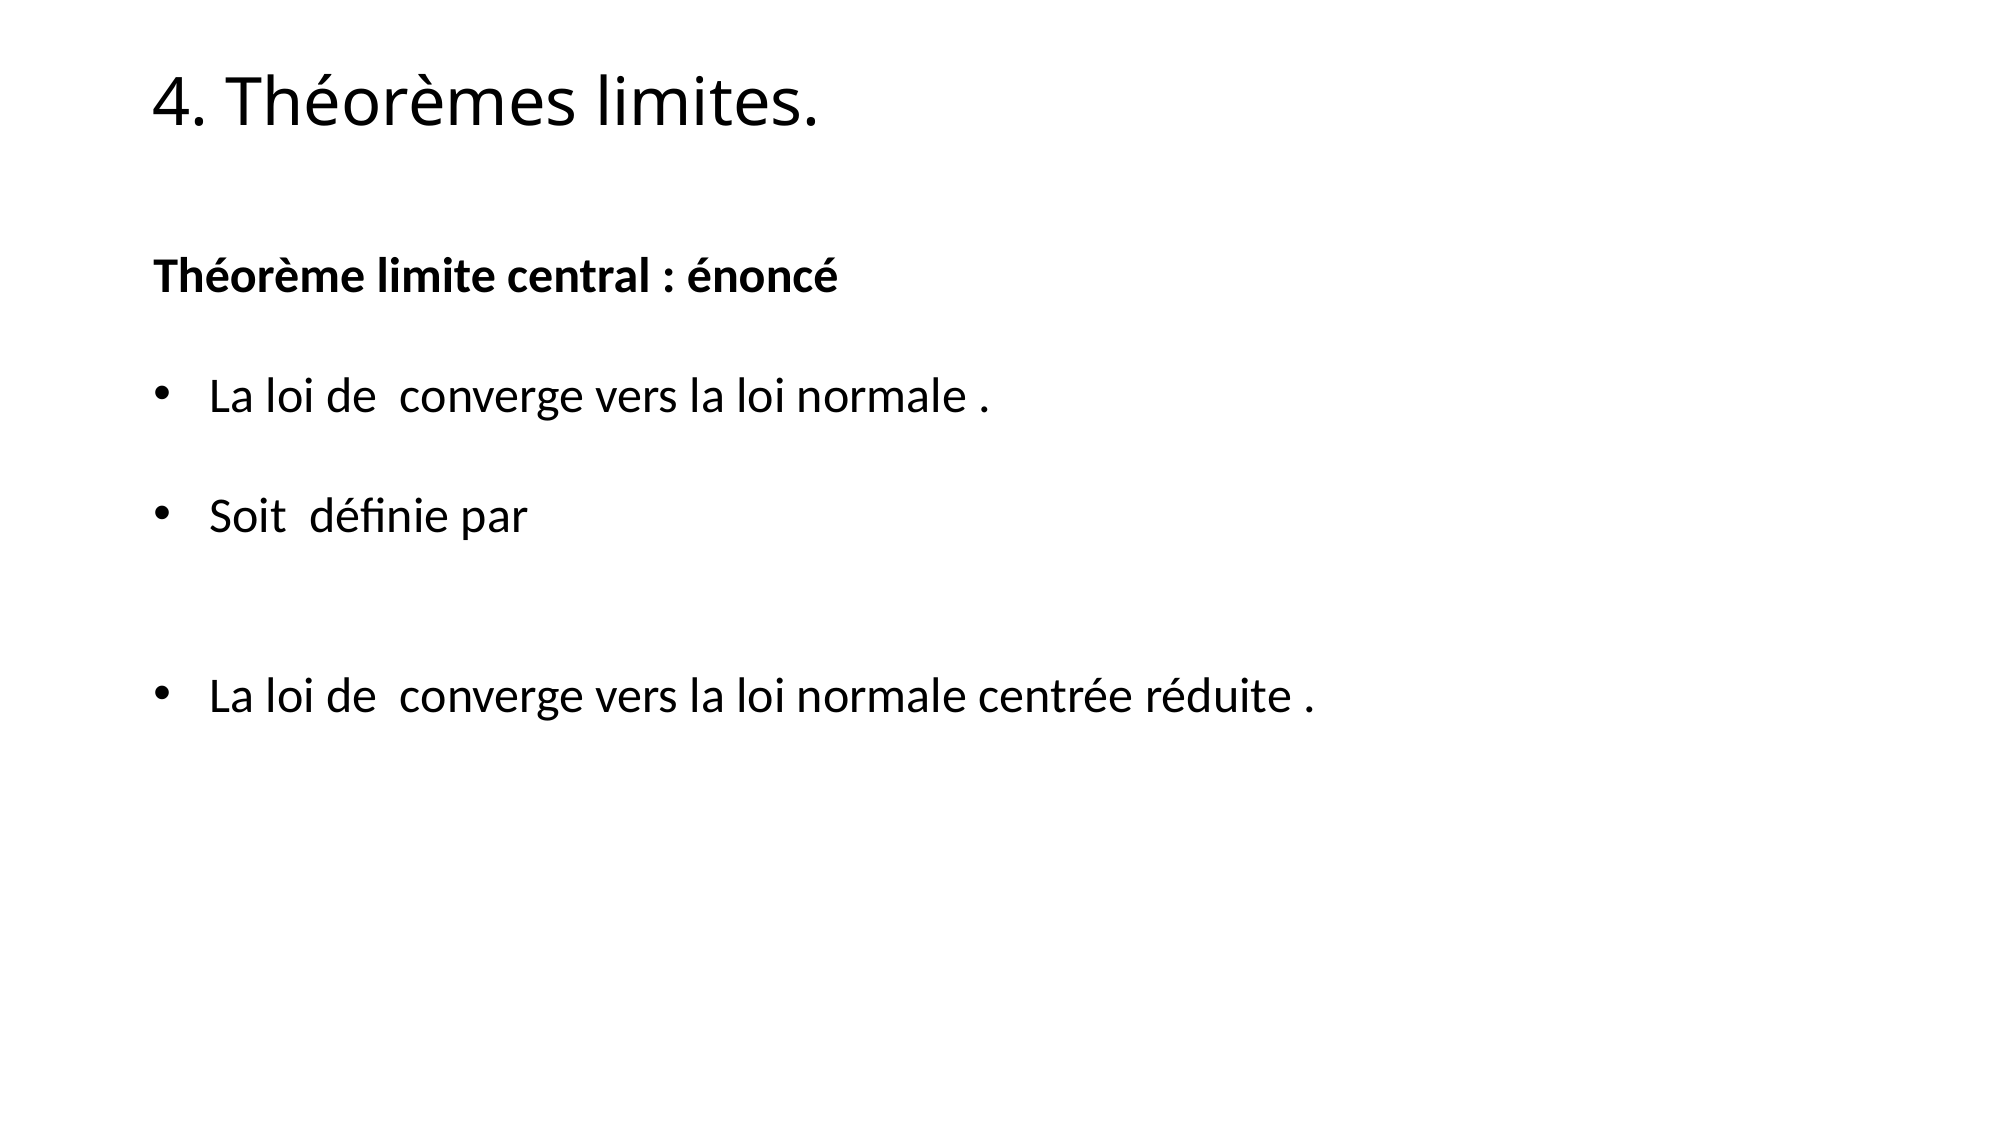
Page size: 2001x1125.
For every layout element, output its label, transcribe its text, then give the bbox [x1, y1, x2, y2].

text_box 4. Théorèmes limites. [137, 59, 1863, 155]
